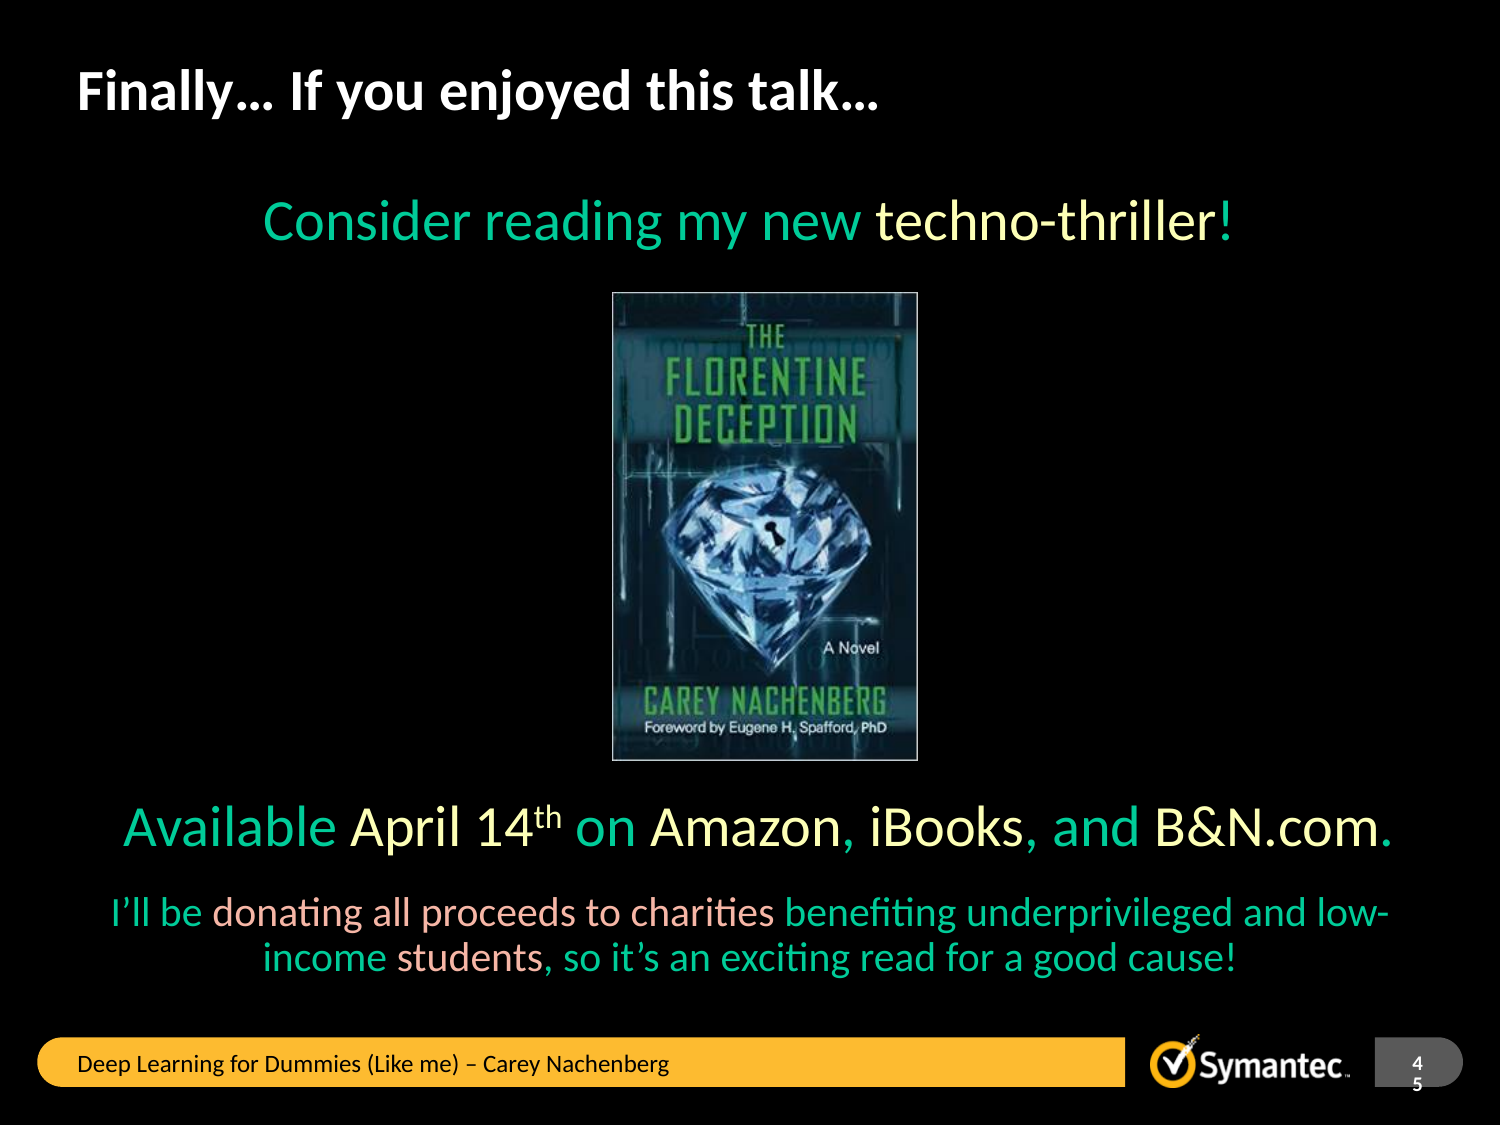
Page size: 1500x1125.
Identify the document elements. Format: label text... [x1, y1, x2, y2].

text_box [94, 182, 1415, 990]
title Finally… If you enjoyed this talk… [62, 0, 1438, 132]
slide_number 45 [1402, 1049, 1428, 1075]
picture [1150, 1034, 1350, 1088]
footer Deep Learning for Dummies (Like me) – Carey Nachenberg [62, 1042, 749, 1082]
